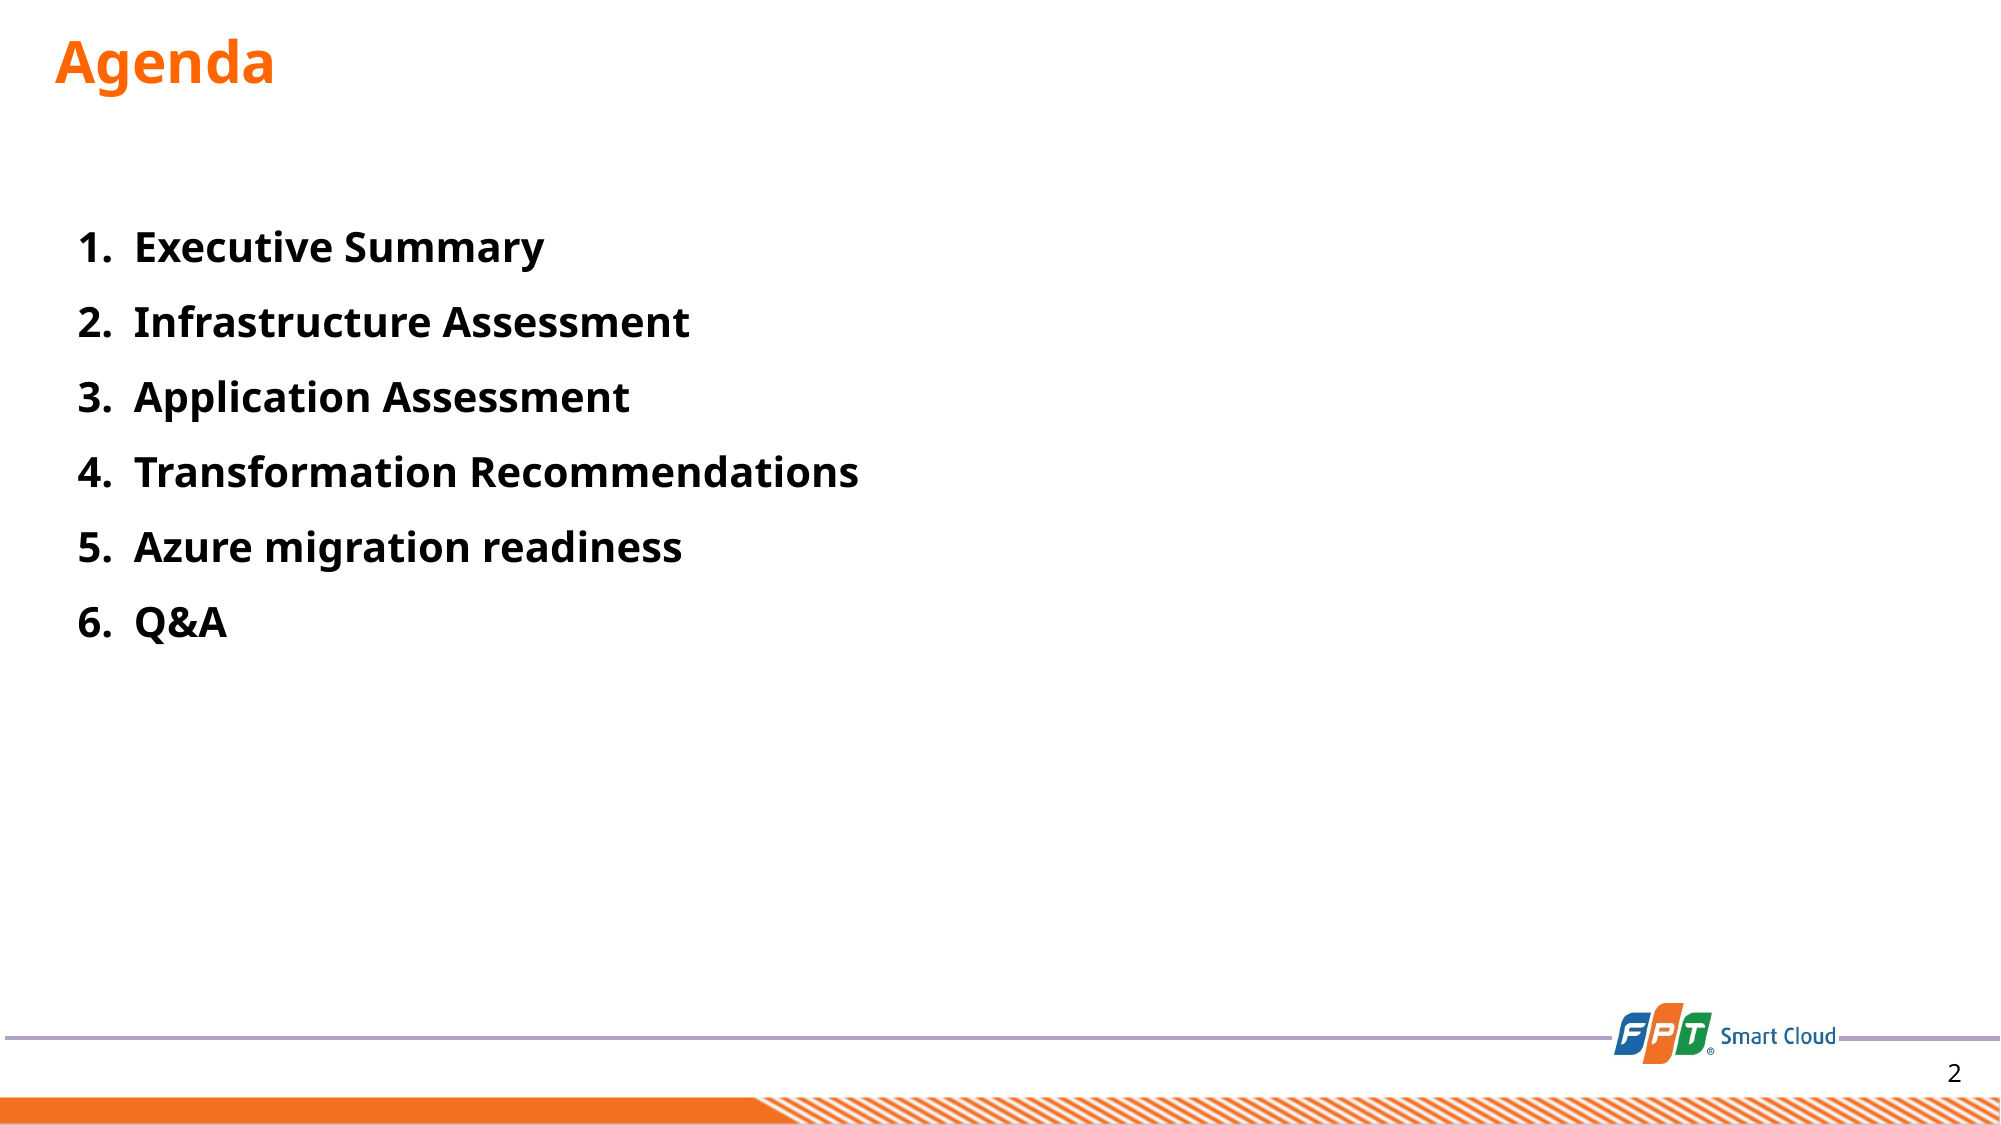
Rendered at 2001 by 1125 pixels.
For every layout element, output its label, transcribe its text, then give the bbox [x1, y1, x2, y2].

picture [0, 0, 2001, 1125]
text_box Executive Summary Infrastructure Assessment Application Assessment Transformation Recommendations Azure migration readiness Q&A [63, 188, 1294, 654]
text_box 2 [1932, 1050, 1993, 1111]
text_box Agenda [40, 18, 1316, 156]
